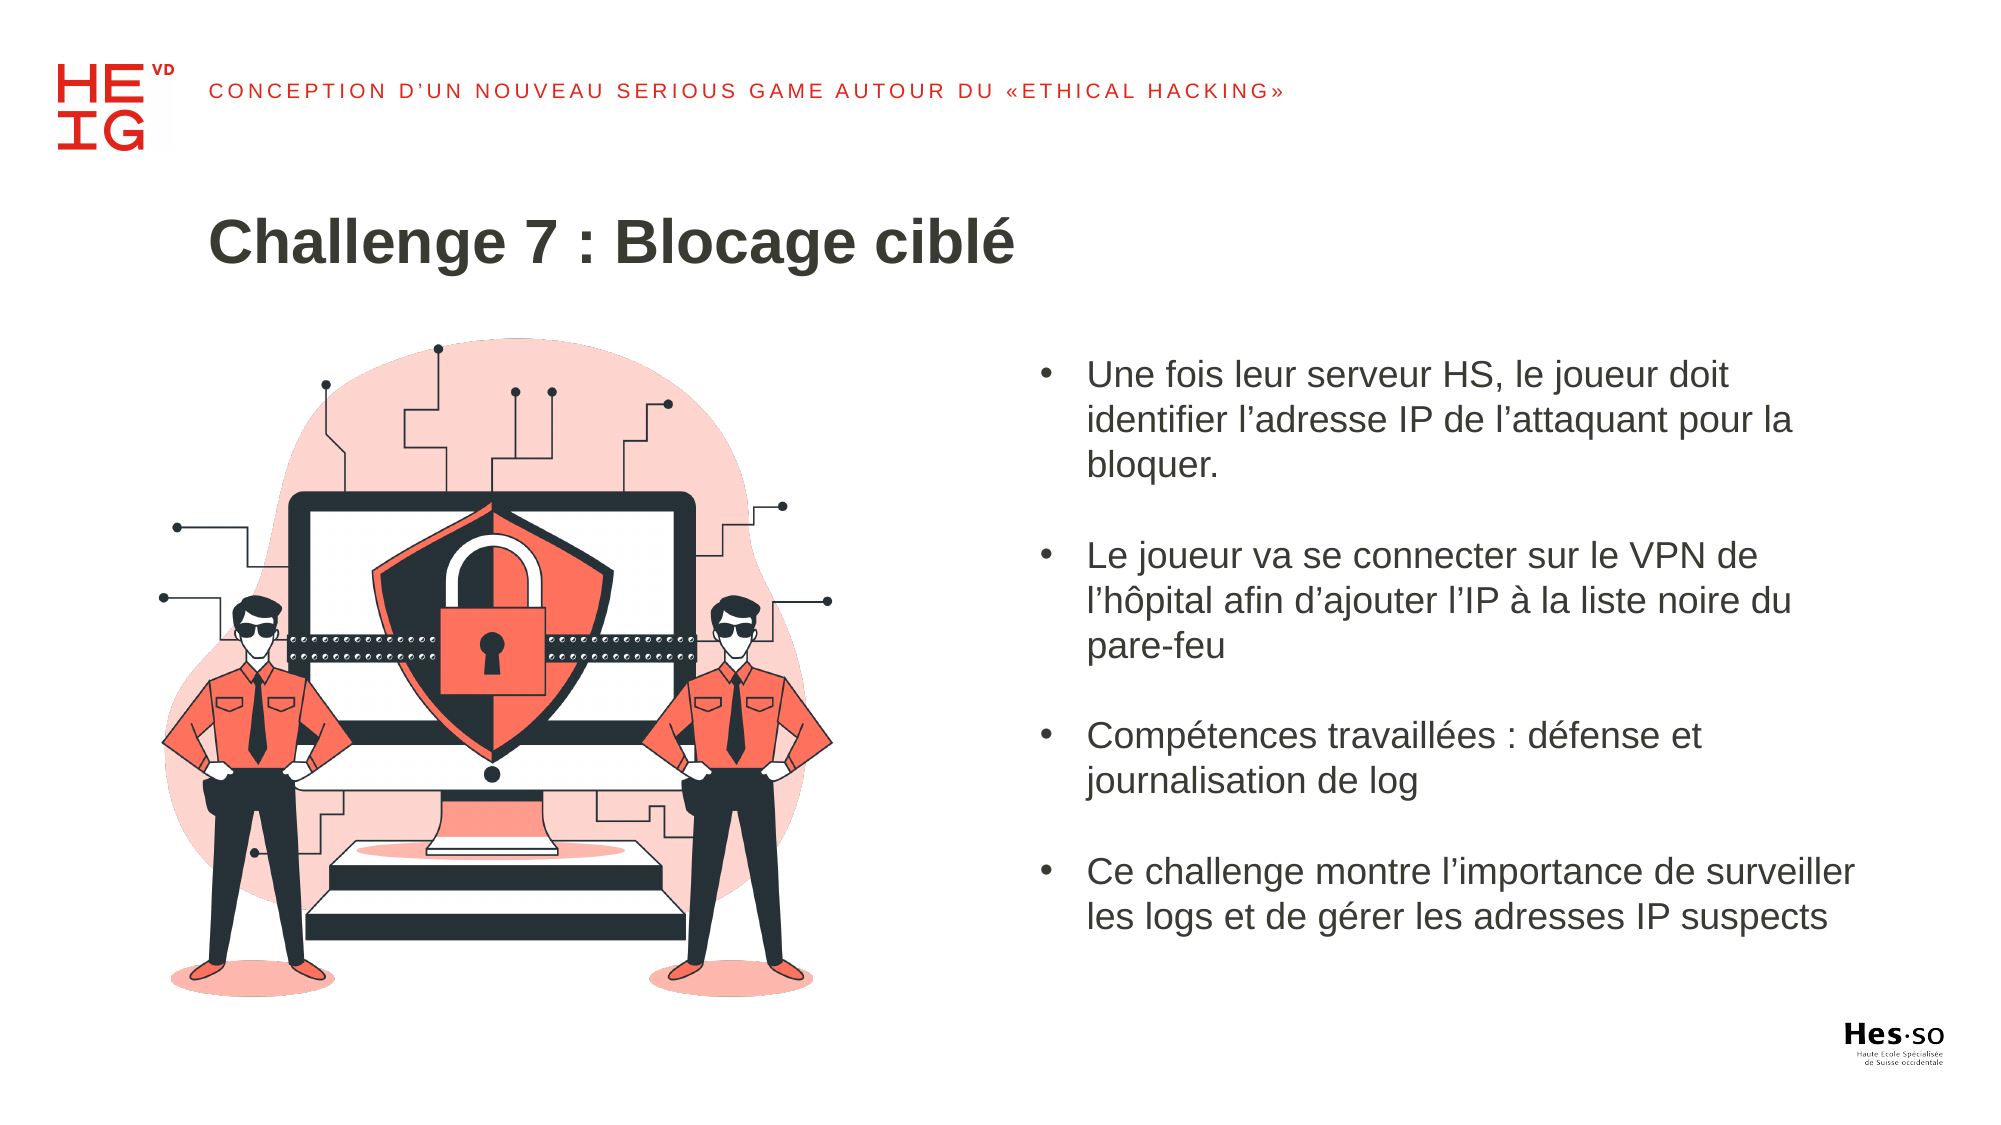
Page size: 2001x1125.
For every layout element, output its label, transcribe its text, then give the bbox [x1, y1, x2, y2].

picture [69, 244, 930, 1105]
list Conception d’un nouveau serious game autour du «Ethical Hacking» [208, 79, 1368, 146]
list Challenge 7 : Blocage ciblé [208, 202, 1792, 286]
list Une fois leur serveur HS, le joueur doit identifier l’adresse IP de l’attaquant pour la bloquer. Le joueur va se connecter sur le VPN de l’hôpital afin d’ajouter l’IP à la liste noire du pare-feu Compétences travaillées : défense et journalisation de log Ce challenge montre l’importance de surveiller les logs et de gérer les adresses IP suspects [1039, 342, 1888, 844]
picture [58, 64, 174, 151]
picture [1830, 1004, 1957, 1089]
